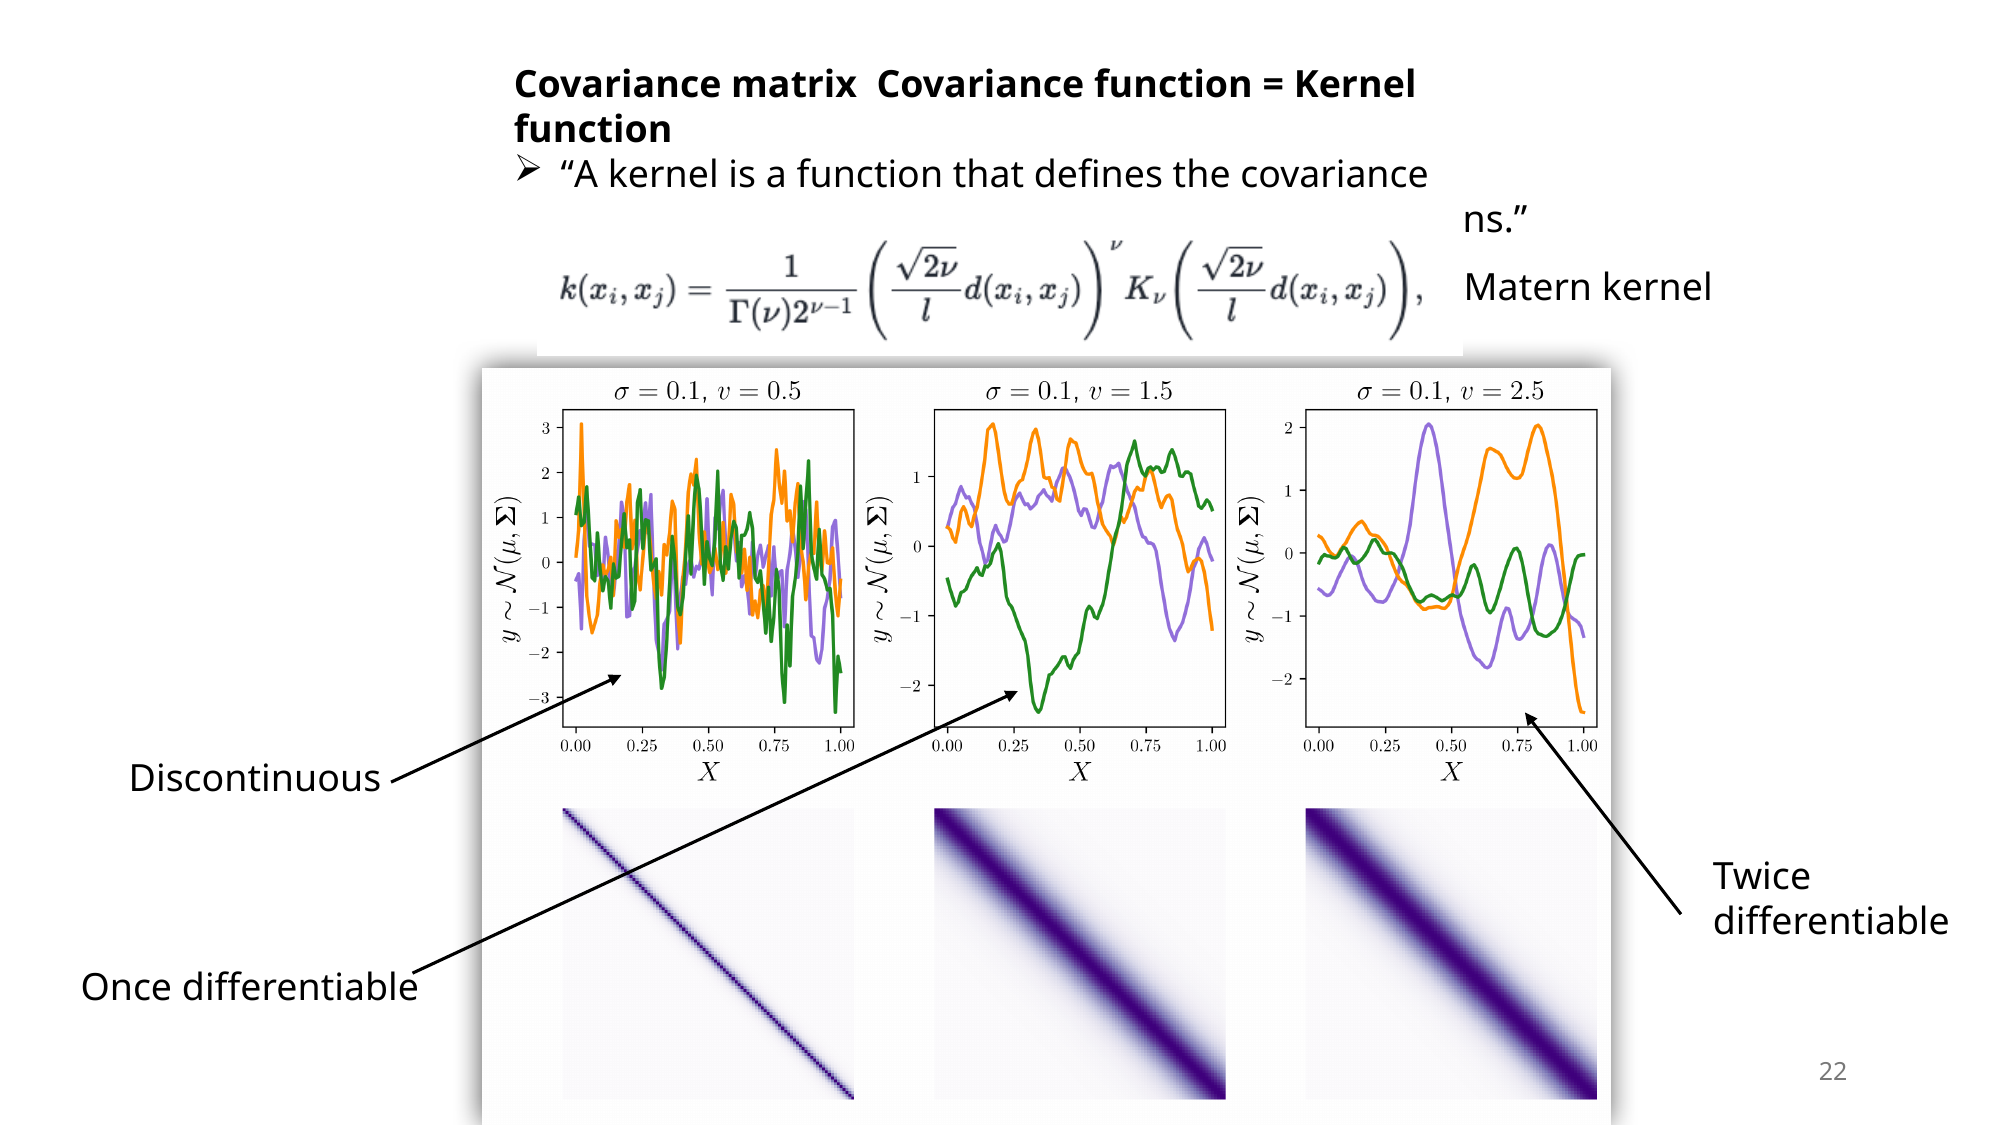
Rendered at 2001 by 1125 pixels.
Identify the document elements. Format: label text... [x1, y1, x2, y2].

slide_number 22 [1612, 1042, 1863, 1103]
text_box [390, 674, 622, 783]
text_box Twice differentiable [1698, 844, 2000, 950]
picture [537, 203, 1463, 356]
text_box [411, 690, 1019, 974]
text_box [1524, 711, 1682, 915]
text_box Discontinuous [113, 746, 411, 807]
text_box Once differentiable [65, 955, 482, 1016]
picture [482, 367, 1612, 1125]
text_box Matern kernel [1463, 255, 1948, 316]
